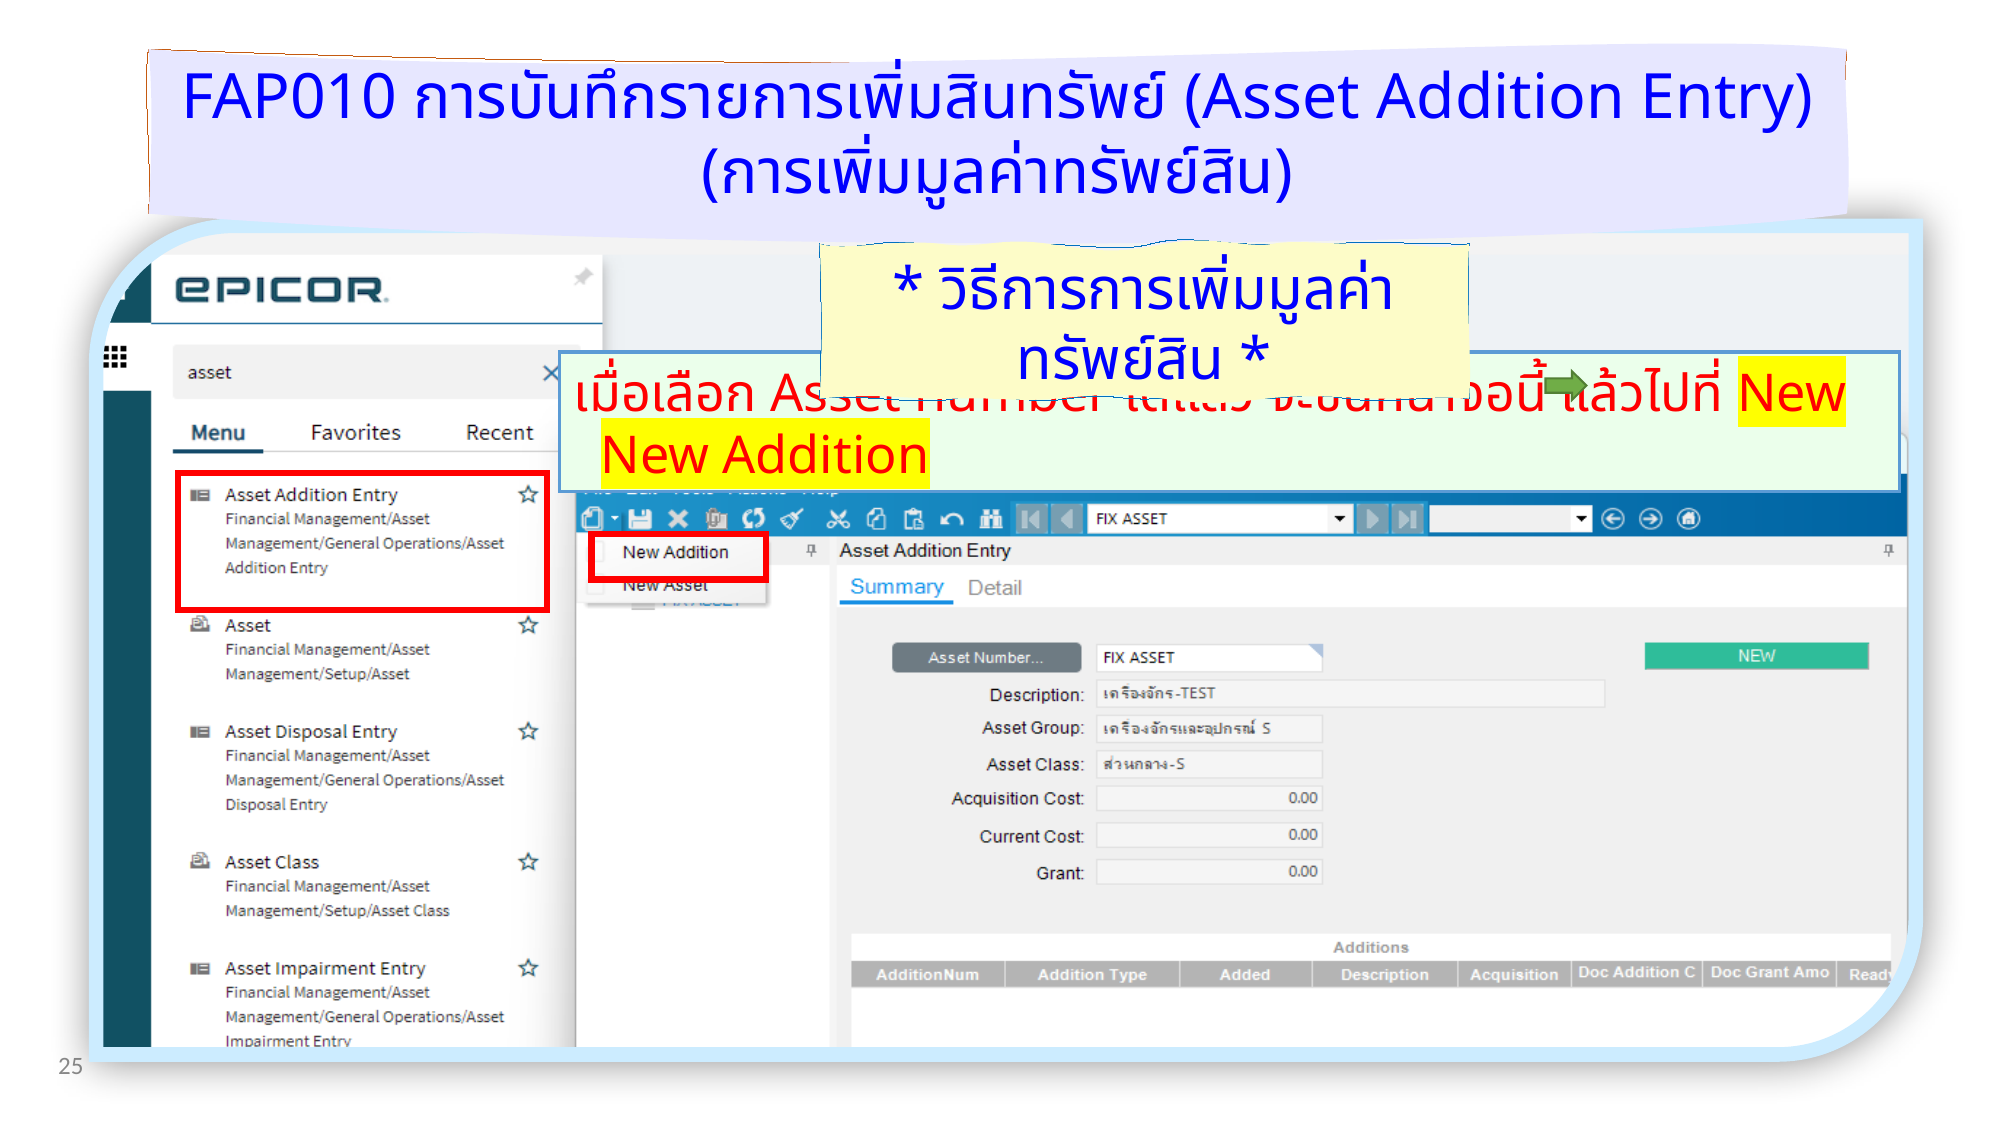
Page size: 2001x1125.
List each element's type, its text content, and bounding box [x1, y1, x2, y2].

slide_number 25 [43, 1035, 494, 1096]
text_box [96, 49, 1916, 1055]
